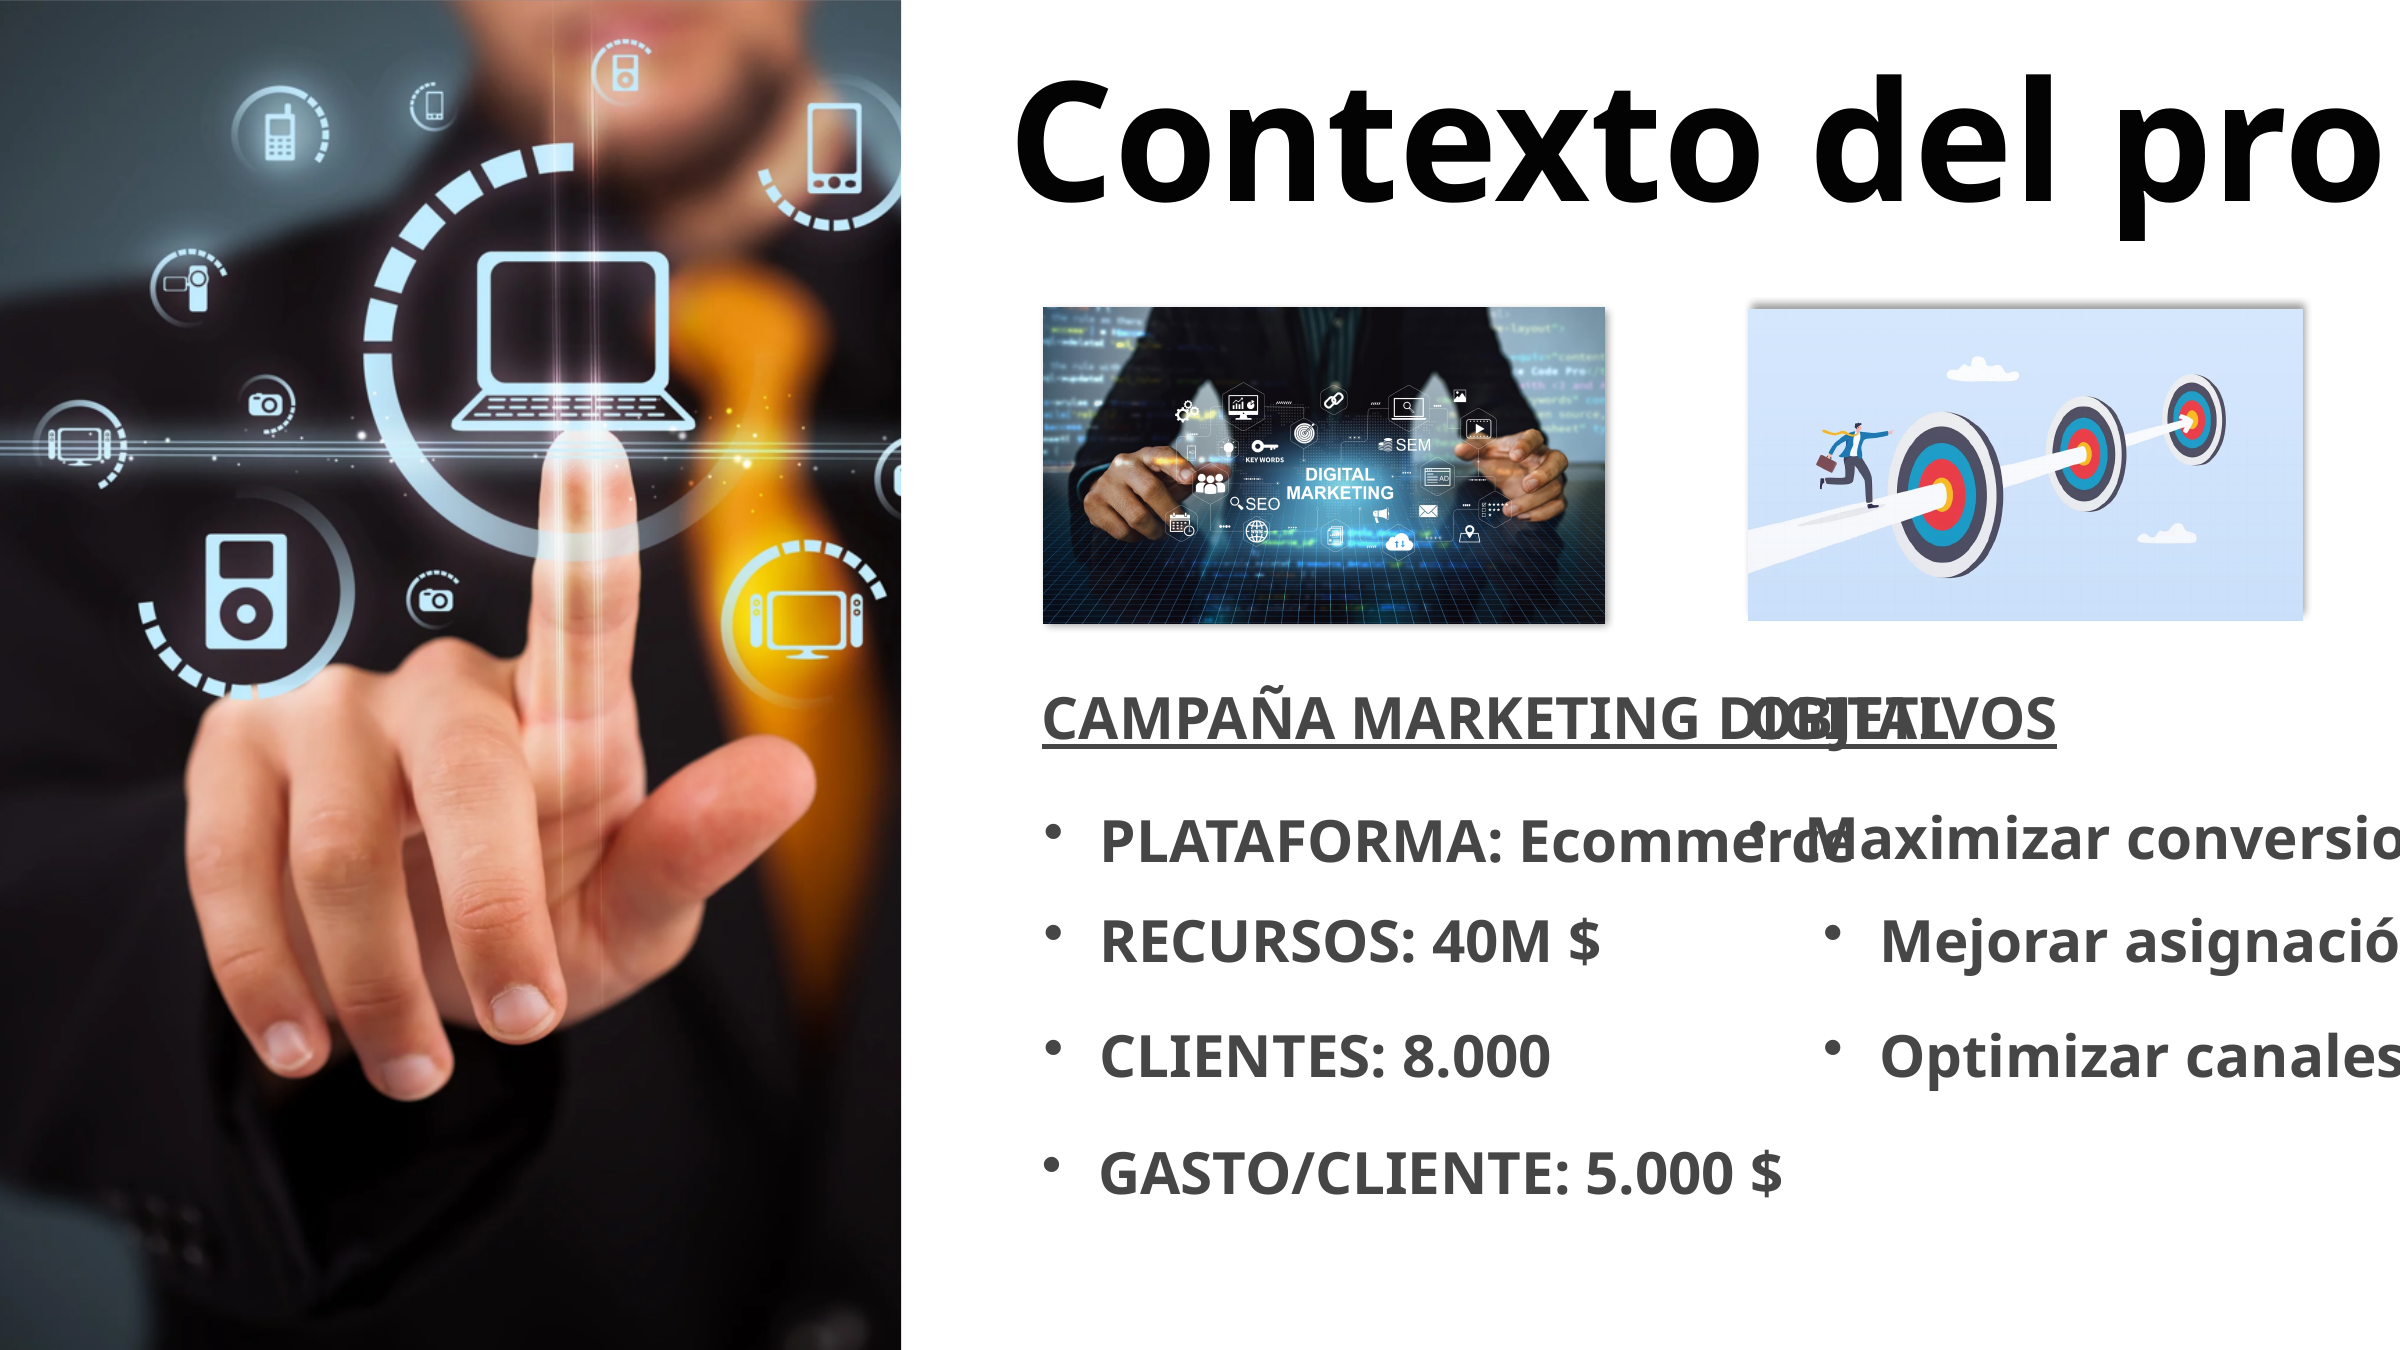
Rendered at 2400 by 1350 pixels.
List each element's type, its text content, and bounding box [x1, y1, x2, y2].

picture [0, 0, 902, 1350]
text_box OBJETIVOS [1748, 692, 2283, 752]
text_box Optimizar canales [1748, 1019, 2283, 1079]
text_box GASTO/CLIENTE: 5.000 $ [1041, 1136, 1657, 1197]
text_box Contexto del problema [1008, 119, 2039, 236]
text_box PLATAFORMA: Ecommerce [1043, 803, 1658, 864]
text_box CAMPAÑA MARKETING DIGITAL [1041, 692, 1657, 752]
text_box CLIENTES: 8.000 [1043, 1019, 1658, 1079]
text_box Maximizar conversiones [1748, 800, 2283, 861]
text_box Mejorar asignación $ [1748, 904, 2283, 964]
text_box RECURSOS: 40M $ [1043, 904, 1658, 964]
picture [1748, 309, 2303, 621]
picture [1043, 307, 1605, 624]
